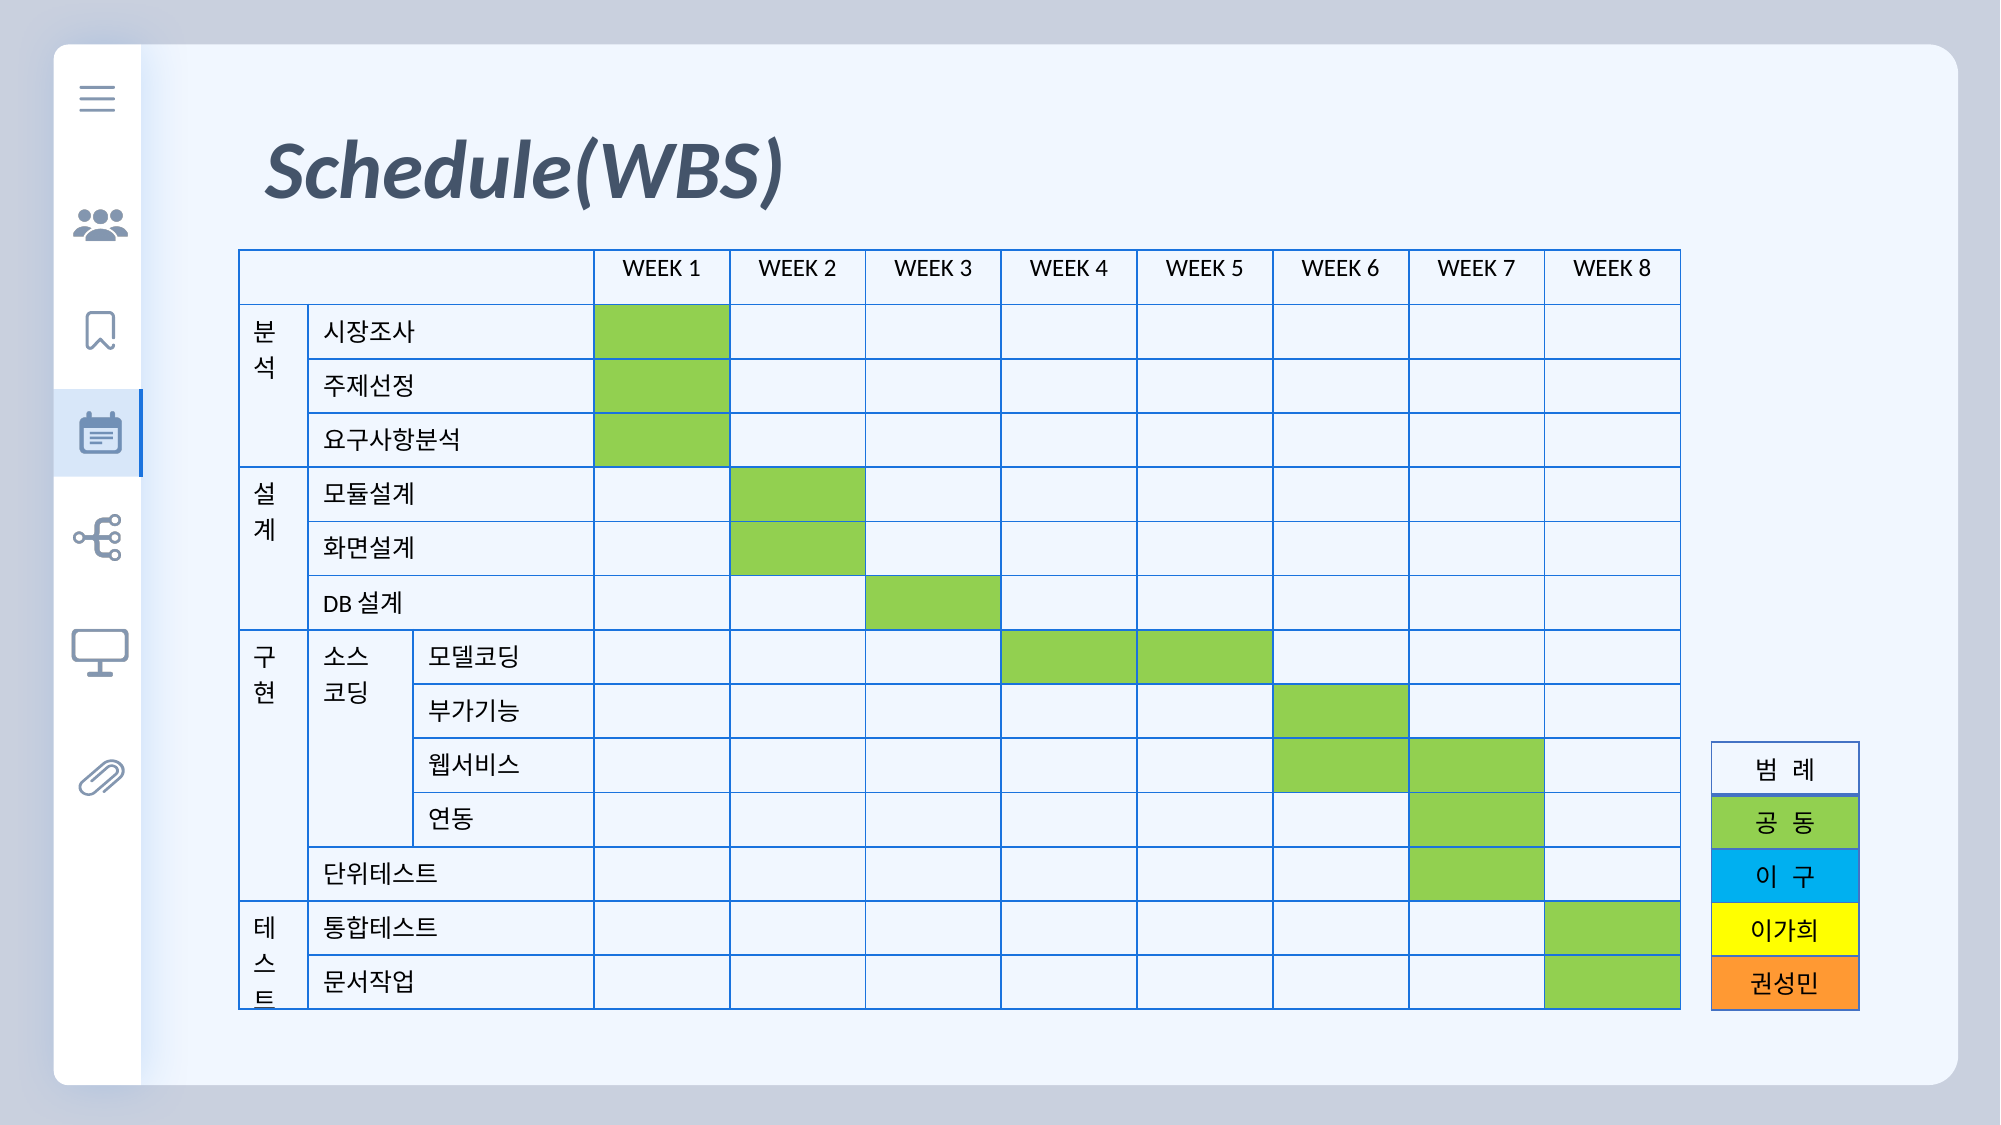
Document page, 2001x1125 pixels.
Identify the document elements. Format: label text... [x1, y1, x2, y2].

table_cell [1138, 631, 1272, 683]
table_cell 화면설계 [309, 522, 593, 575]
table_cell 요구사항분석 [309, 414, 593, 466]
table_cell [1002, 685, 1136, 737]
table_cell [731, 468, 865, 521]
table_cell [866, 902, 1000, 954]
table_cell [866, 793, 1000, 846]
table_cell [595, 631, 729, 683]
table_cell [866, 631, 1000, 683]
table_cell [731, 739, 865, 792]
table_cell 모듈설계 [309, 468, 593, 521]
table_header [240, 251, 593, 304]
table_cell [1002, 468, 1136, 521]
table_header WEEK 8 [1545, 251, 1680, 304]
table_cell [1545, 468, 1680, 521]
table_cell [1545, 631, 1680, 683]
table_cell 부가기능 [414, 685, 593, 737]
table_cell [866, 414, 1000, 466]
table_cell [866, 685, 1000, 737]
table_header WEEK 7 [1410, 251, 1544, 304]
table_cell [595, 848, 729, 900]
table_cell [1410, 631, 1544, 683]
table_cell [1274, 414, 1408, 466]
table_cell [1410, 956, 1544, 1008]
table_cell 모델코딩 [414, 631, 593, 683]
table_cell 주제선정 [309, 360, 593, 412]
table_cell [1274, 468, 1408, 521]
table_cell [1410, 305, 1544, 358]
table_cell [1002, 956, 1136, 1008]
table_cell [731, 685, 865, 737]
table_cell [595, 956, 729, 1008]
table_cell [1138, 576, 1272, 629]
table_cell 연동 [414, 793, 593, 846]
table_cell [1138, 902, 1272, 954]
table_cell [731, 793, 865, 846]
table_cell [1410, 414, 1544, 466]
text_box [141, 65, 146, 1063]
table_cell [1002, 576, 1136, 629]
table_cell [595, 468, 729, 521]
table_cell [731, 360, 865, 412]
table_cell [1002, 739, 1136, 792]
table_cell [1545, 576, 1680, 629]
table_cell [1410, 468, 1544, 521]
table_cell [731, 902, 865, 954]
table_cell 공 동 [1712, 797, 1858, 848]
table_cell 소스 코딩 [309, 631, 412, 846]
table_cell [1410, 793, 1544, 846]
table_cell 테스트 [240, 902, 307, 1008]
table_cell [595, 305, 729, 358]
table_cell [1545, 956, 1680, 1008]
table_cell [1545, 793, 1680, 846]
table_cell [731, 848, 865, 900]
table_cell [866, 576, 1000, 629]
table_cell 설계 [240, 468, 307, 629]
text_box [139, 43, 1960, 1087]
table_cell [1410, 576, 1544, 629]
table_cell [1138, 468, 1272, 521]
table_cell [1002, 522, 1136, 575]
table_cell [1410, 360, 1544, 412]
table_cell [731, 305, 865, 358]
table_header WEEK 4 [1002, 251, 1136, 304]
table_cell DB설계 [309, 576, 593, 629]
table_cell [1274, 360, 1408, 412]
table_cell [1138, 305, 1272, 358]
table_cell [1138, 522, 1272, 575]
table_cell [1274, 793, 1408, 846]
table_cell [1545, 414, 1680, 466]
table_cell [866, 522, 1000, 575]
table_cell [1274, 305, 1408, 358]
table_cell [1002, 902, 1136, 954]
table_cell [1274, 522, 1408, 575]
table_cell 시장조사 [309, 305, 593, 358]
table_cell [1138, 685, 1272, 737]
table_cell [1410, 739, 1544, 792]
table_cell [1545, 685, 1680, 737]
table_cell [595, 360, 729, 412]
table_cell [731, 576, 865, 629]
table_cell [1002, 305, 1136, 358]
table_header WEEK 1 [595, 251, 729, 304]
table_header 범 례 [1712, 743, 1858, 793]
table_cell [1410, 522, 1544, 575]
table_cell [1138, 848, 1272, 900]
table_cell [1138, 414, 1272, 466]
table_cell [1274, 956, 1408, 1008]
table_cell [595, 902, 729, 954]
table_cell [1545, 739, 1680, 792]
table_cell [1138, 956, 1272, 1008]
table_cell [595, 522, 729, 575]
table_cell [1002, 414, 1136, 466]
text_box Schedule(WBS) [250, 58, 1251, 223]
table_cell [1410, 685, 1544, 737]
table_cell [1274, 848, 1408, 900]
table_cell [731, 414, 865, 466]
table_cell [731, 631, 865, 683]
table_cell [866, 739, 1000, 792]
table_cell [1545, 848, 1680, 900]
table_cell [1545, 360, 1680, 412]
table_cell [595, 793, 729, 846]
table_cell [1545, 305, 1680, 358]
table_cell [1138, 739, 1272, 792]
table_header WEEK 6 [1274, 251, 1408, 304]
table_cell [731, 522, 865, 575]
table_cell [866, 956, 1000, 1008]
table_cell [866, 305, 1000, 358]
table_cell [595, 576, 729, 629]
table_cell [1545, 902, 1680, 954]
table_cell [595, 685, 729, 737]
table_cell [866, 360, 1000, 412]
table_cell 이 구 [1712, 850, 1858, 902]
table_cell [1410, 902, 1544, 954]
table_cell [866, 848, 1000, 900]
table_cell [731, 956, 865, 1008]
table_cell [1274, 631, 1408, 683]
table_cell [1274, 739, 1408, 792]
table_header WEEK 2 [731, 251, 865, 304]
table_cell 권성민 [1712, 957, 1858, 1009]
table_cell [1545, 522, 1680, 575]
table_cell 문서작업 [309, 956, 593, 1008]
table_header WEEK 5 [1138, 251, 1272, 304]
table_cell 단위테스트 [309, 848, 593, 900]
table_cell [1002, 631, 1136, 683]
table_cell 구현 [240, 631, 307, 900]
table_cell [595, 739, 729, 792]
table_cell [1002, 360, 1136, 412]
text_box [53, 44, 141, 1086]
table_cell [1274, 902, 1408, 954]
table_cell 이가희 [1712, 903, 1858, 955]
table_cell 웹서비스 [414, 739, 593, 792]
table_cell [1138, 360, 1272, 412]
table_cell [1410, 848, 1544, 900]
table_cell [1274, 685, 1408, 737]
table_cell [1138, 793, 1272, 846]
table_cell [1002, 793, 1136, 846]
table_cell [1002, 848, 1136, 900]
table_header WEEK 3 [866, 251, 1000, 304]
table_cell [866, 468, 1000, 521]
table_cell 통합테스트 [309, 902, 593, 954]
table_cell [595, 414, 729, 466]
table_cell 분석 [240, 305, 307, 466]
table_cell [1274, 576, 1408, 629]
